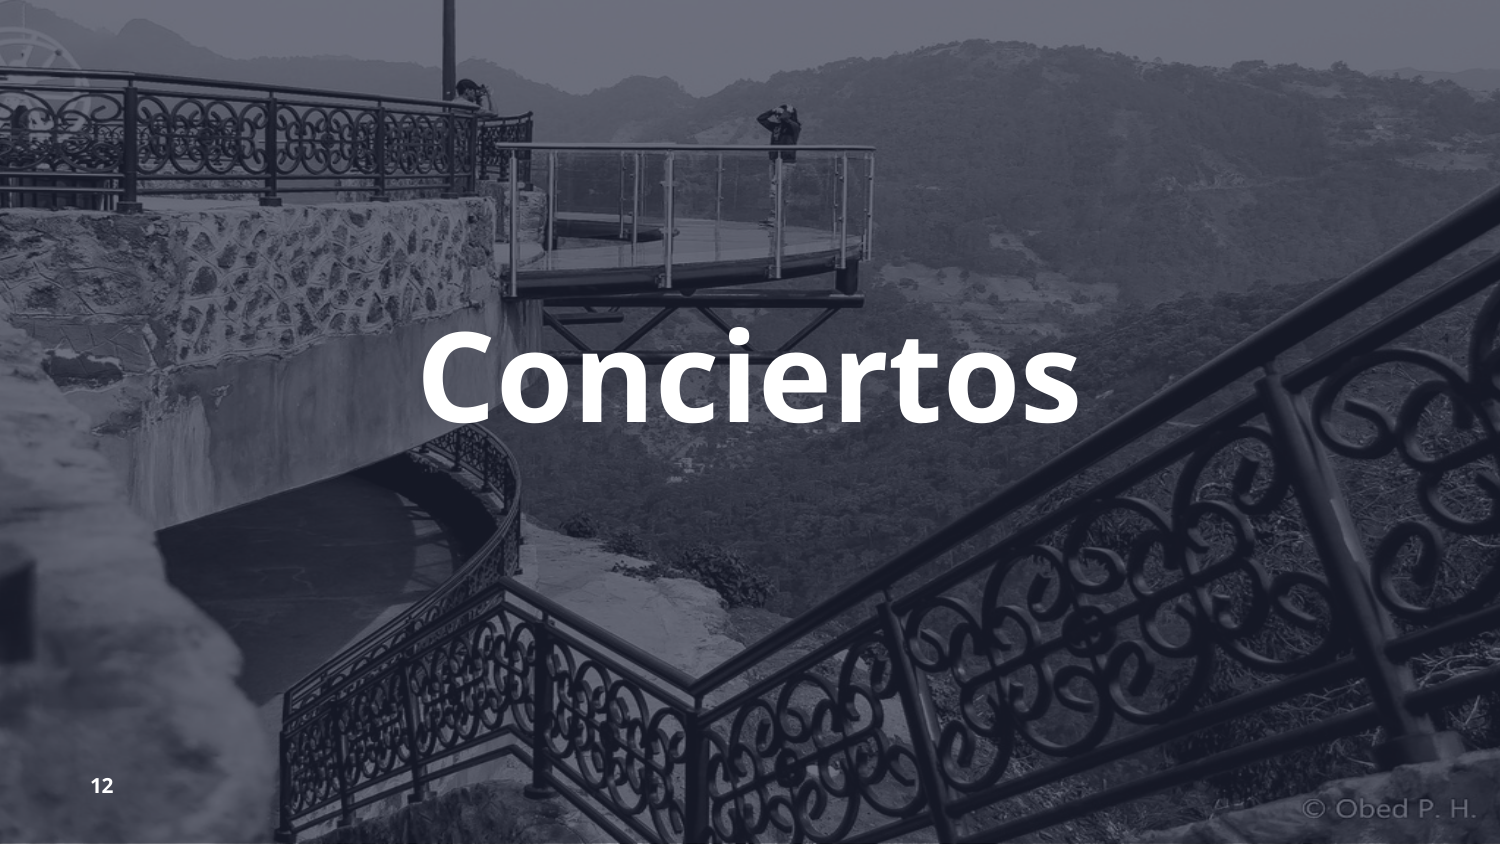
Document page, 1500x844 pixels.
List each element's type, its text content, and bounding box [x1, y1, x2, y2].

slide_number 12 [75, 766, 165, 807]
title Conciertos [380, 272, 1120, 463]
